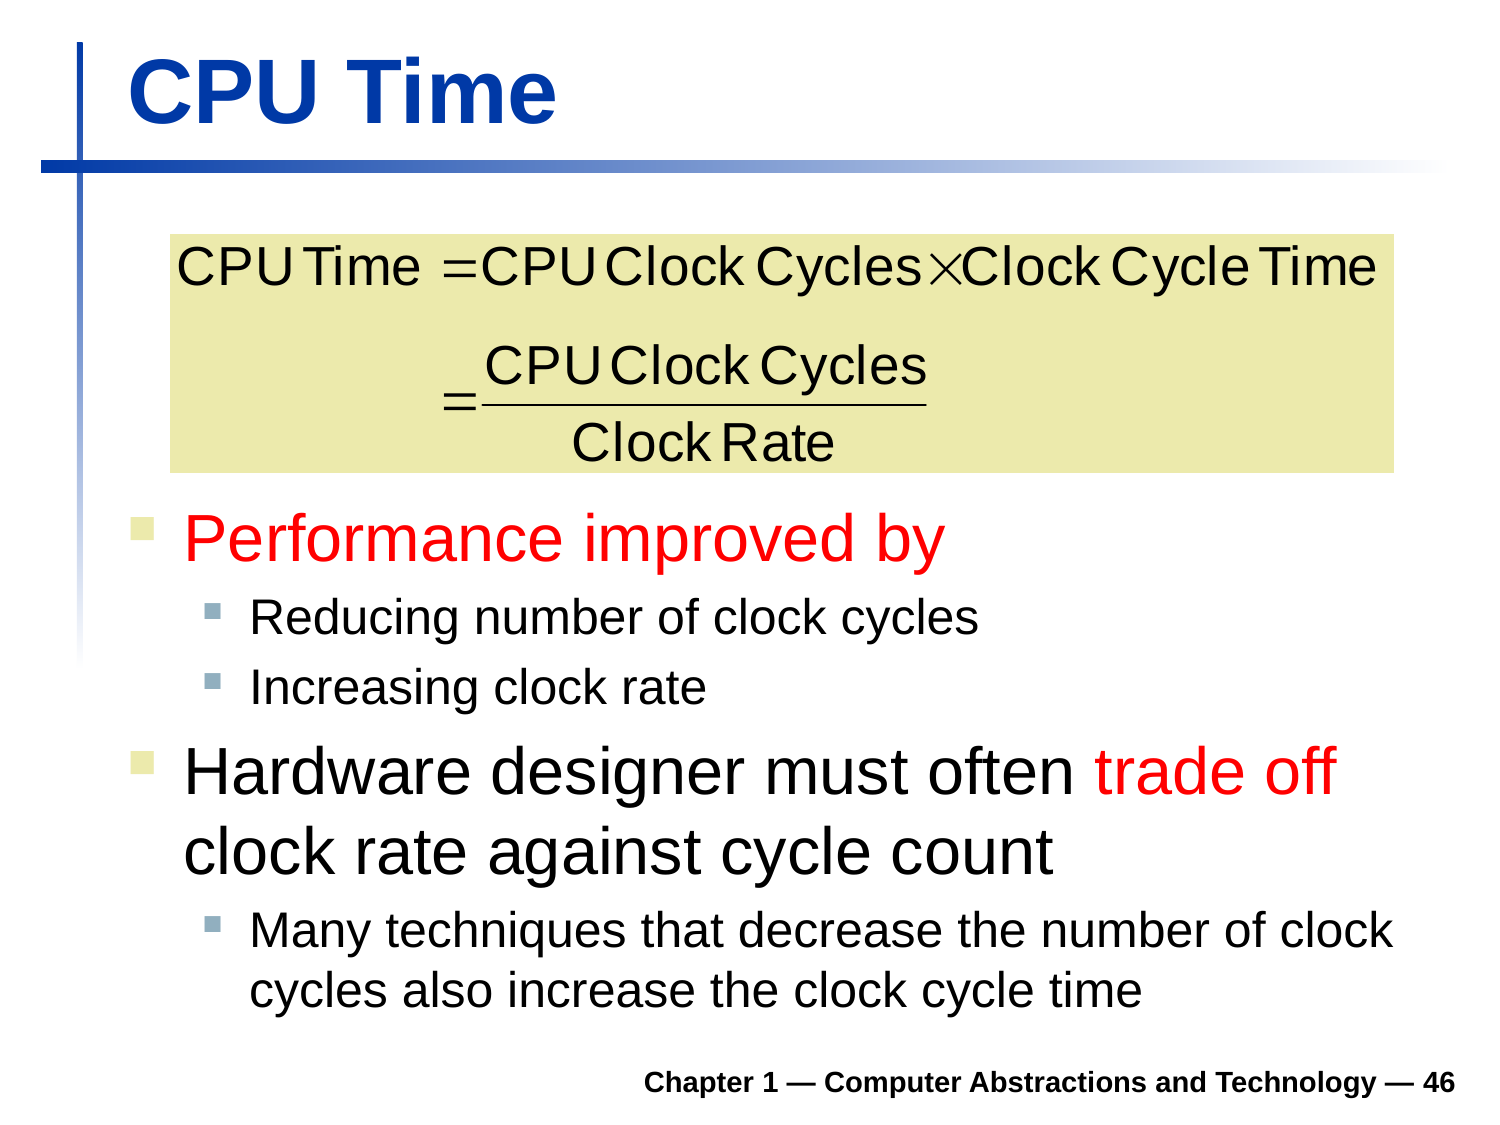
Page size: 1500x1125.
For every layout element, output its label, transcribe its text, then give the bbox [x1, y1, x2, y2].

list Performance improved by Reducing number of clock cycles Increasing clock rate Hardware designer must often trade off clock rate against cycle count Many techniques that decrease the number of clock cycles also increase the clock cycle time [112, 486, 1469, 1024]
footer Chapter 1 — Computer Abstractions and Technology — [277, 1046, 1471, 1106]
title CPU Time [112, 23, 1468, 149]
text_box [169, 234, 1394, 473]
